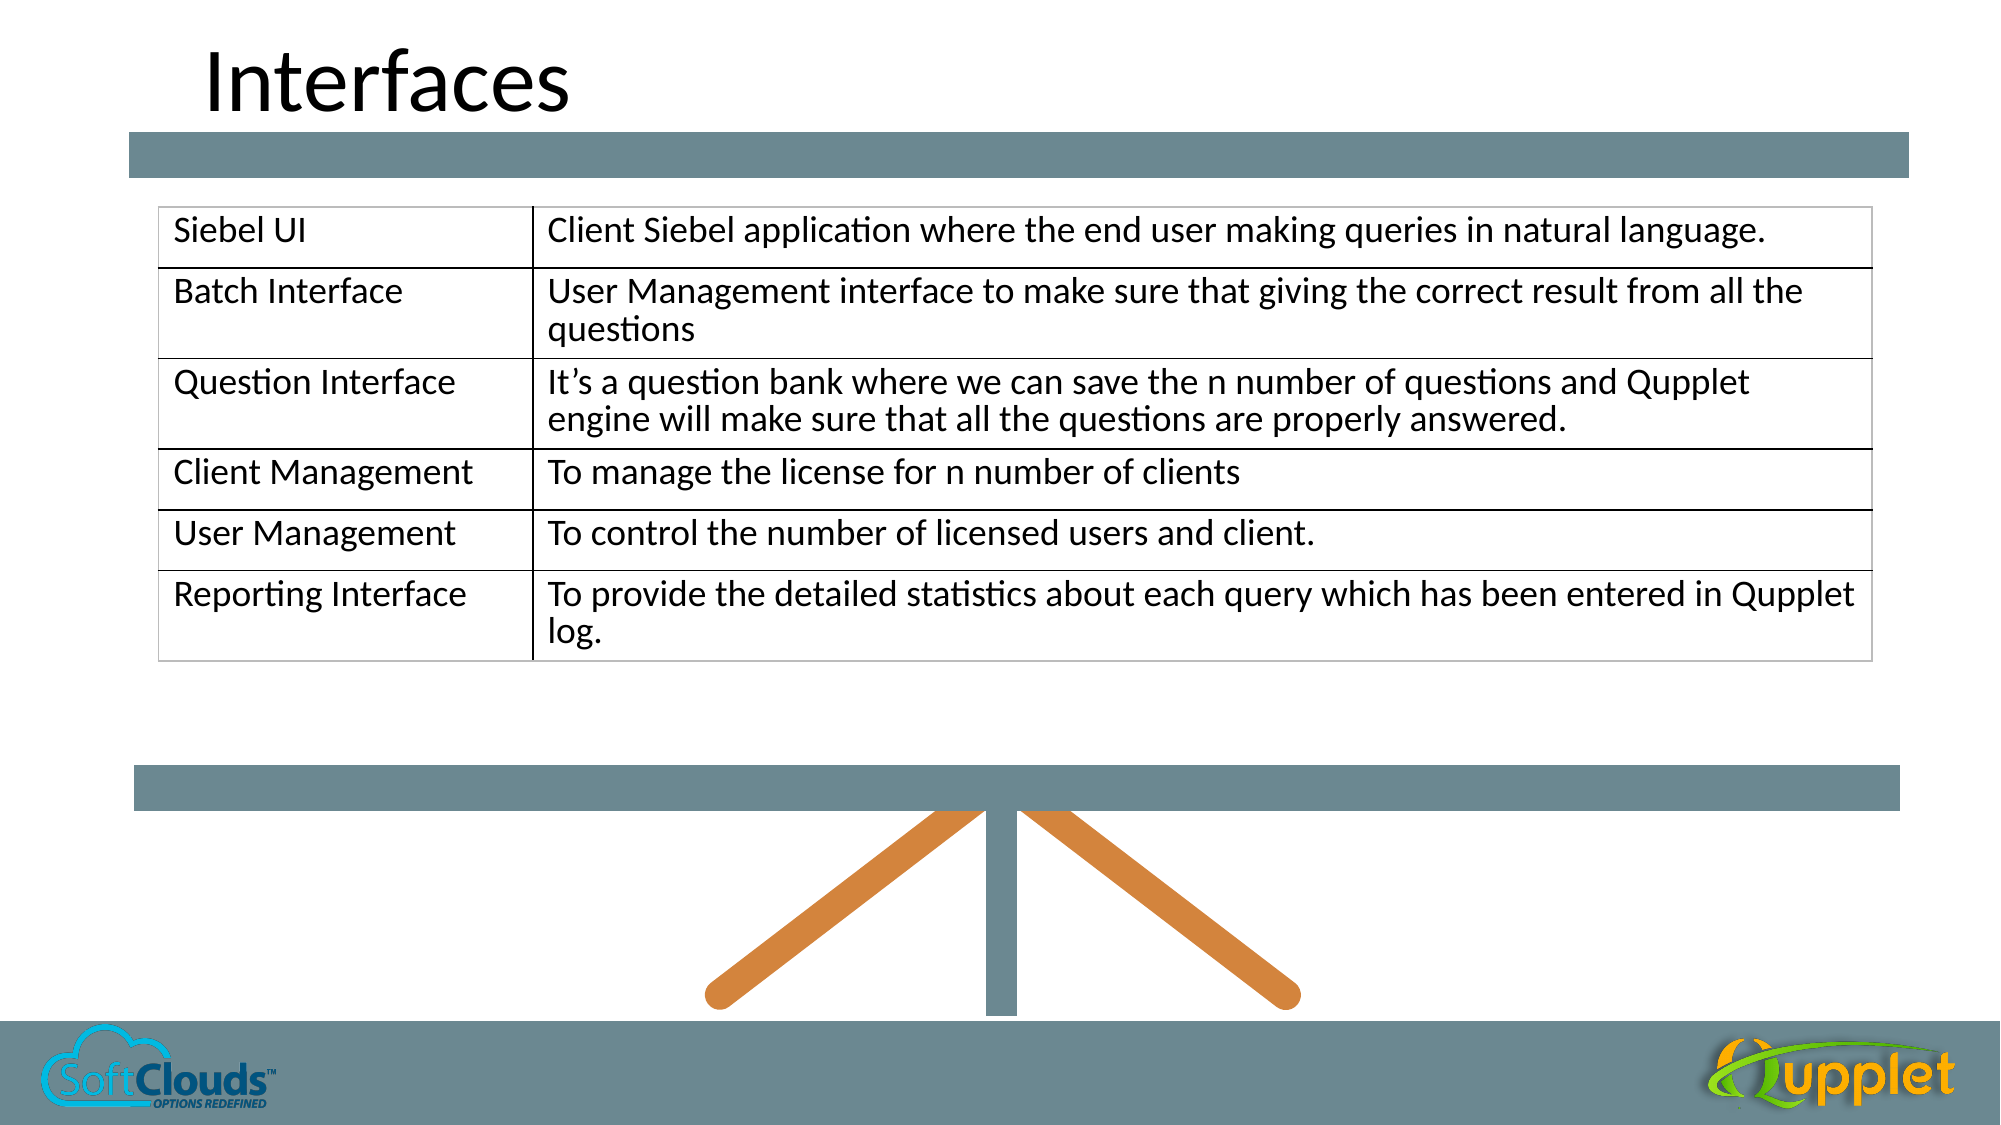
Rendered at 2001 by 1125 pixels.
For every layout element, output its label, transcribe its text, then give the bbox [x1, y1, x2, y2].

table_cell Reporting Interface [159, 571, 532, 660]
table_cell Question Interface [159, 359, 532, 448]
table_cell To provide the detailed statistics about each query which has been entered in Qupplet log. [534, 571, 1871, 660]
text_box [128, 131, 1910, 179]
text_box [133, 764, 1901, 812]
text_box Interfaces [188, 12, 588, 131]
table_header Siebel UI [159, 208, 532, 267]
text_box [0, 1021, 2000, 1125]
table_cell To control the number of licensed users and client. [534, 511, 1871, 570]
table_cell To manage the license for n number of clients [534, 450, 1871, 509]
text_box [985, 812, 1018, 1017]
table_cell Batch Interface [159, 269, 532, 358]
table_header Client Siebel application where the end user making queries in natural language. [534, 208, 1871, 267]
table_cell User Management [159, 511, 532, 570]
table_cell It’s a question bank where we can save the n number of questions and Qupplet engine will make sure that all the questions are properly answered. [534, 359, 1871, 448]
text_box [1020, 812, 1302, 1011]
text_box [703, 812, 986, 1011]
table_cell Client Management [159, 450, 532, 509]
table_cell User Management interface to make sure that giving the correct result from all the questions [534, 269, 1871, 358]
